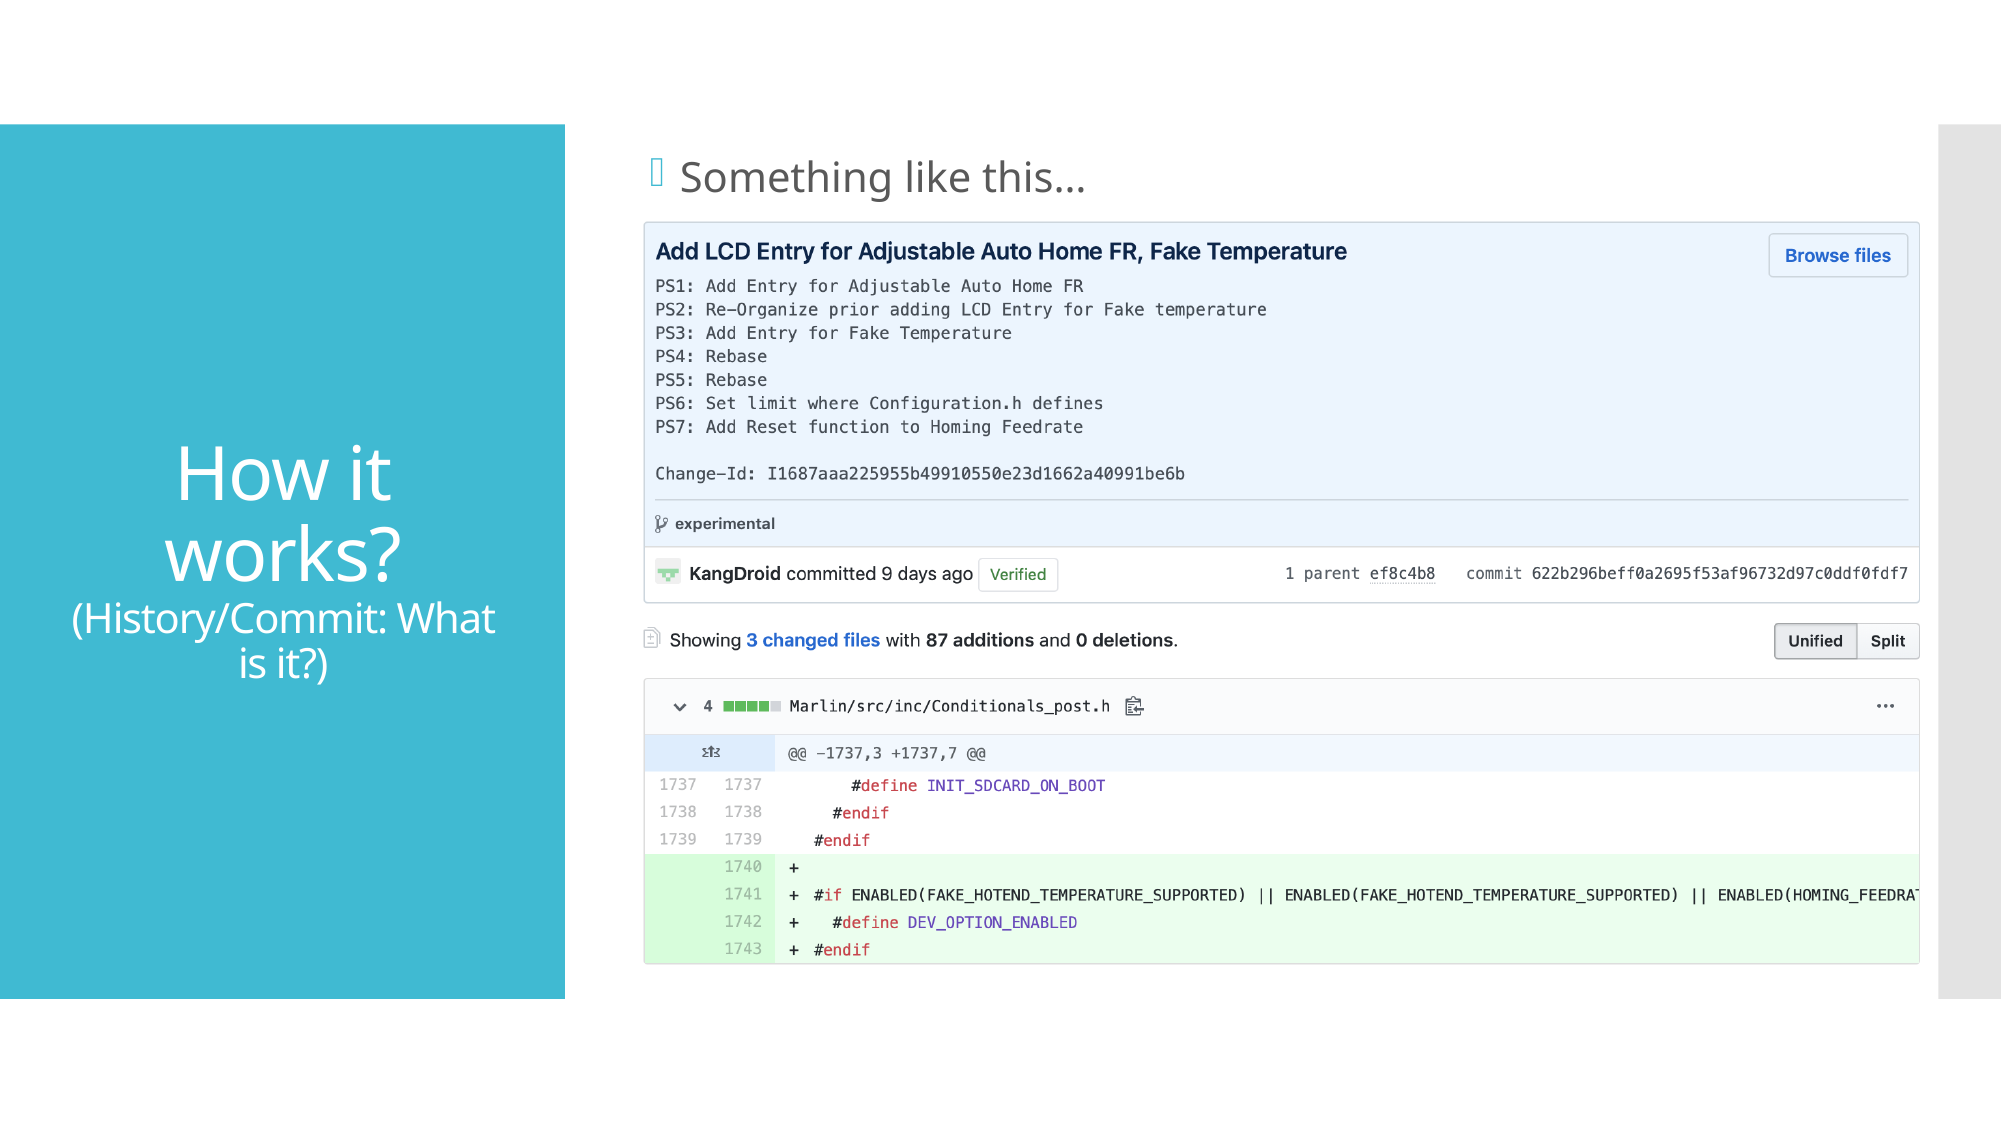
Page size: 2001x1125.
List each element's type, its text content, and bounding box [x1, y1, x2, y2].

list Something like this… [634, 141, 1835, 216]
title How it works? (History/Commit: What is it?) [41, 184, 525, 940]
picture [634, 216, 1929, 972]
